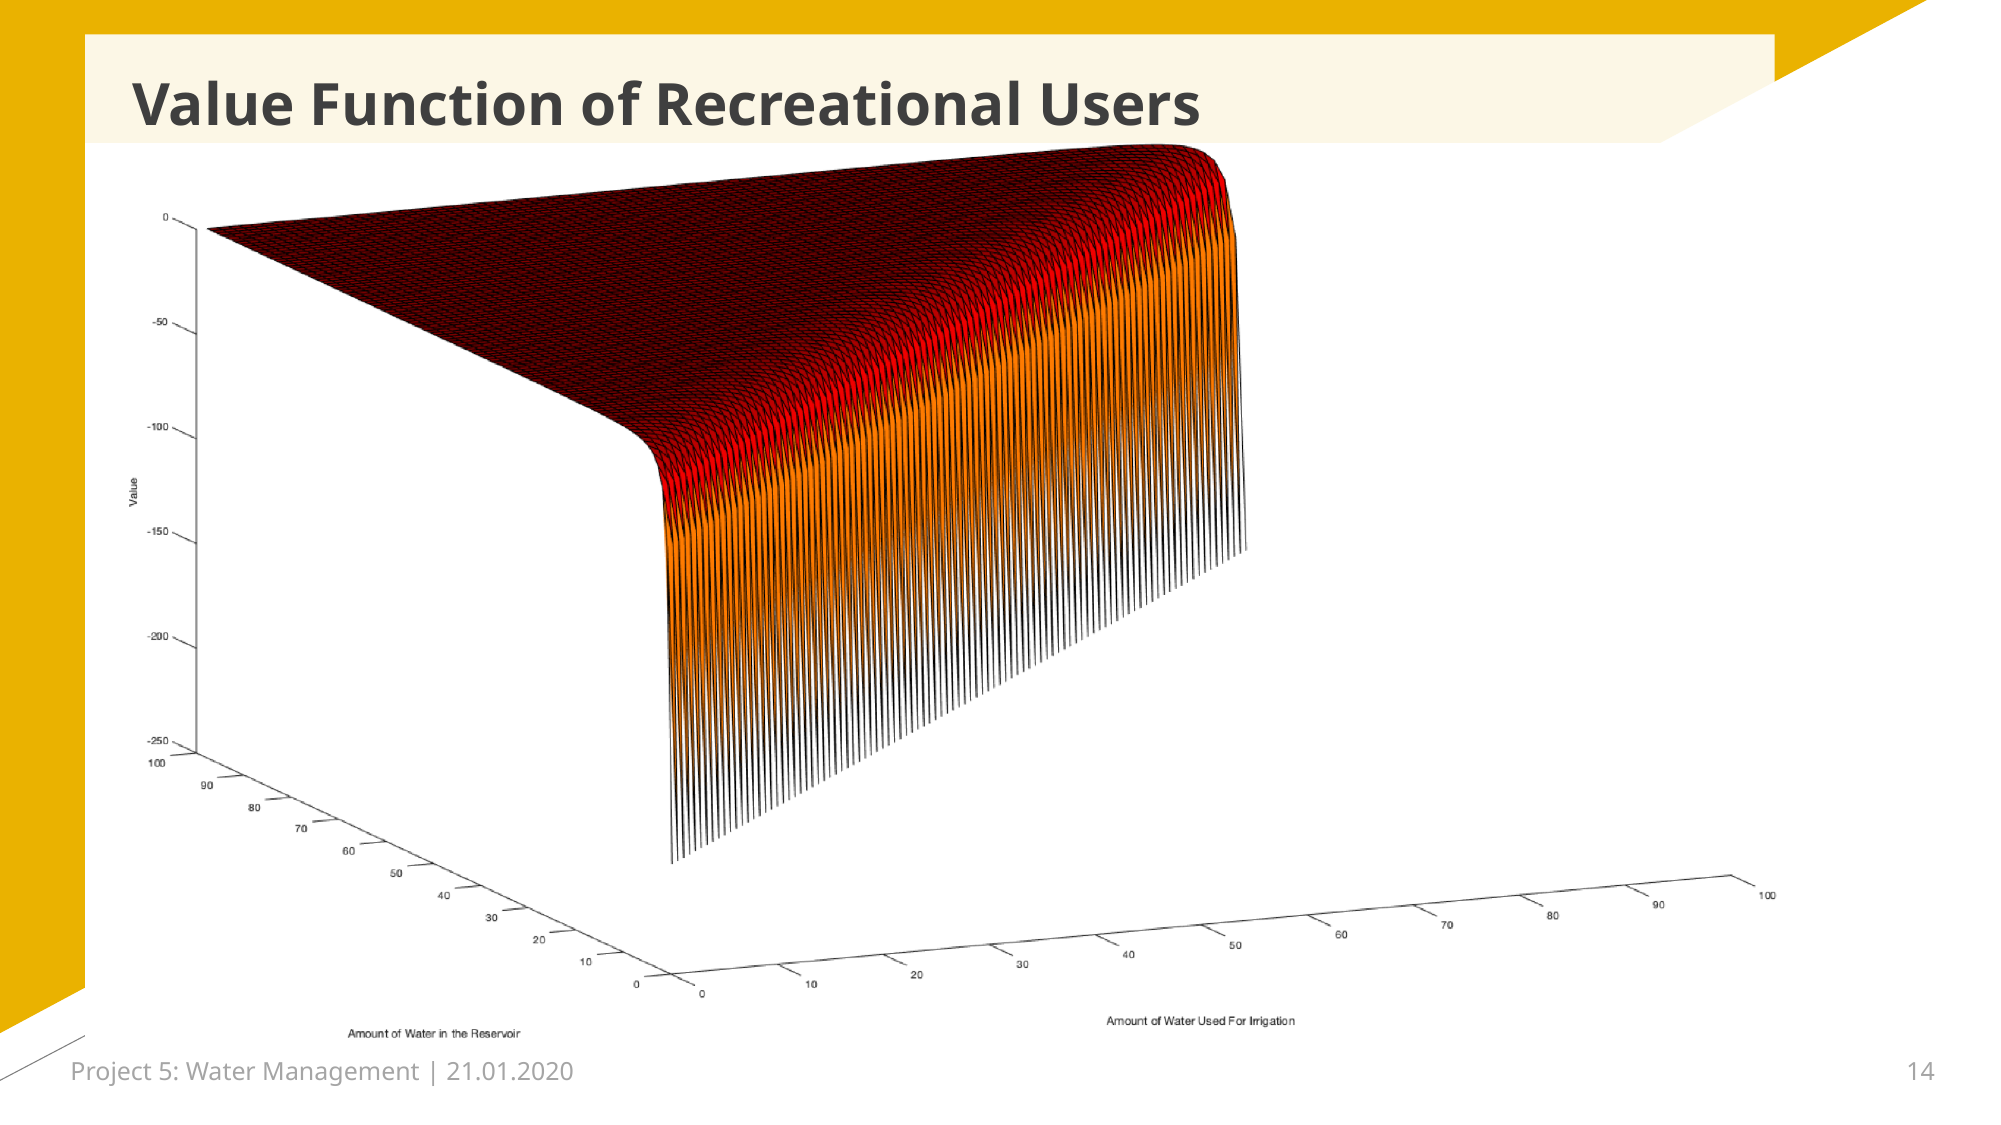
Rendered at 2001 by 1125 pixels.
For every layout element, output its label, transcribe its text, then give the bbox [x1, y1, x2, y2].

title Value Function of Recreational Users [85, 34, 1775, 143]
footer Project 5: Water Management | 21.01.2020 [55, 1042, 731, 1103]
picture [85, 143, 1885, 1052]
slide_number 13 [1828, 1042, 1950, 1103]
